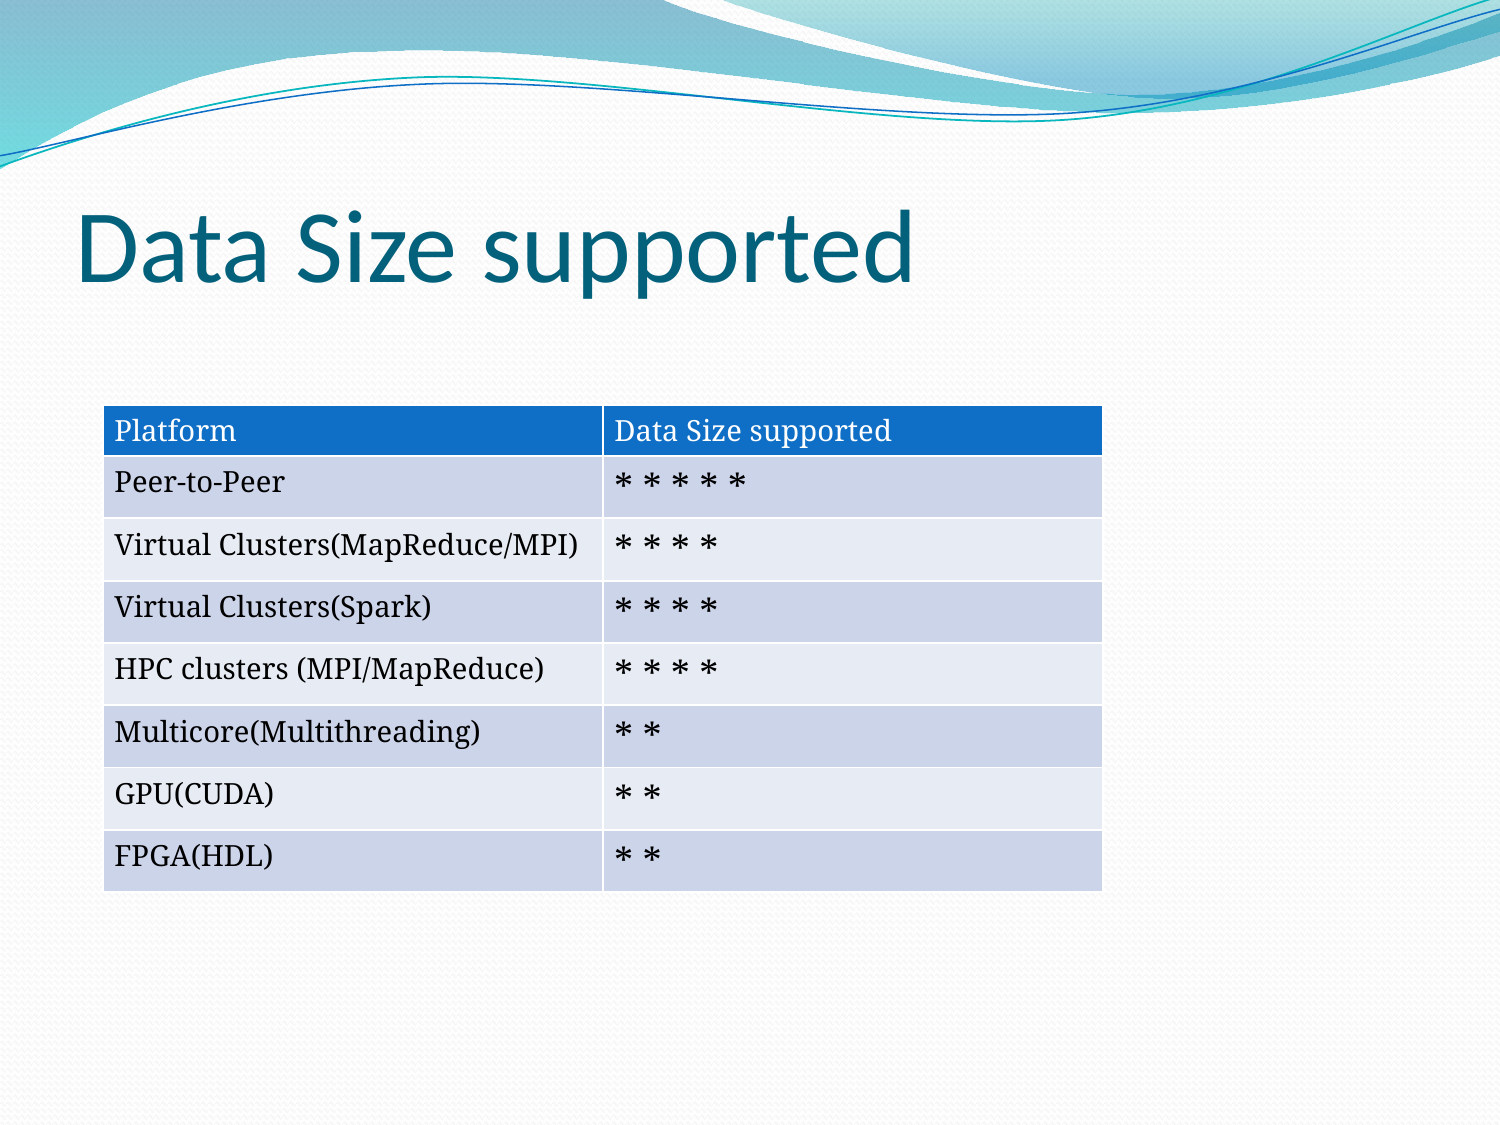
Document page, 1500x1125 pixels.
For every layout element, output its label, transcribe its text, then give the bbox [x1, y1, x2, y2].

table_cell GPU(CUDA) [104, 768, 602, 829]
table_cell Virtual Clusters(Spark) [104, 582, 602, 642]
table_cell HPC clusters (MPI/MapReduce) [104, 644, 602, 704]
table_cell * * * * [604, 582, 1102, 642]
table_cell * * [604, 831, 1102, 891]
table_cell Multicore(Multithreading) [104, 706, 602, 767]
table_cell Virtual Clusters(MapReduce/MPI) [104, 519, 602, 580]
table_cell * * * * [604, 519, 1102, 580]
table_cell FPGA(HDL) [104, 831, 602, 891]
table_cell * * [604, 768, 1102, 829]
table_cell Peer-to-Peer [104, 457, 602, 517]
table_header Platform [104, 406, 602, 455]
table_header Data Size supported [604, 406, 1102, 455]
title Data Size supported [75, 115, 1425, 303]
table_cell * * [604, 706, 1102, 767]
table_cell * * * * [604, 644, 1102, 704]
table_cell * * * * * [604, 457, 1102, 517]
